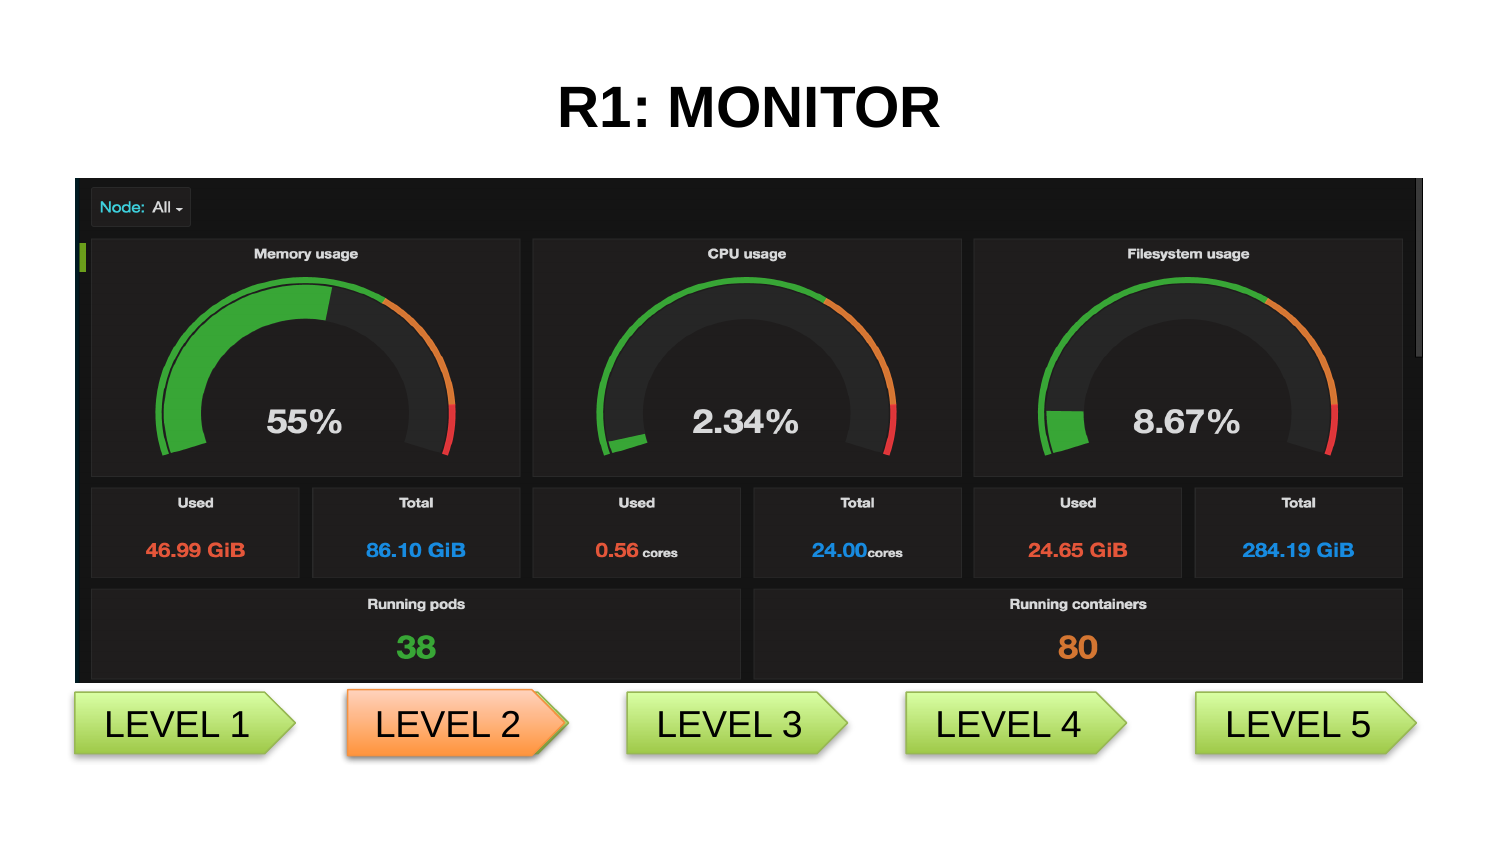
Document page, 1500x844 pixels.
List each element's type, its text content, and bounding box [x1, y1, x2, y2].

title R1: MONITOR [75, 33, 1425, 175]
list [74, 178, 1423, 684]
text_box LEVEL 2 [346, 692, 566, 757]
